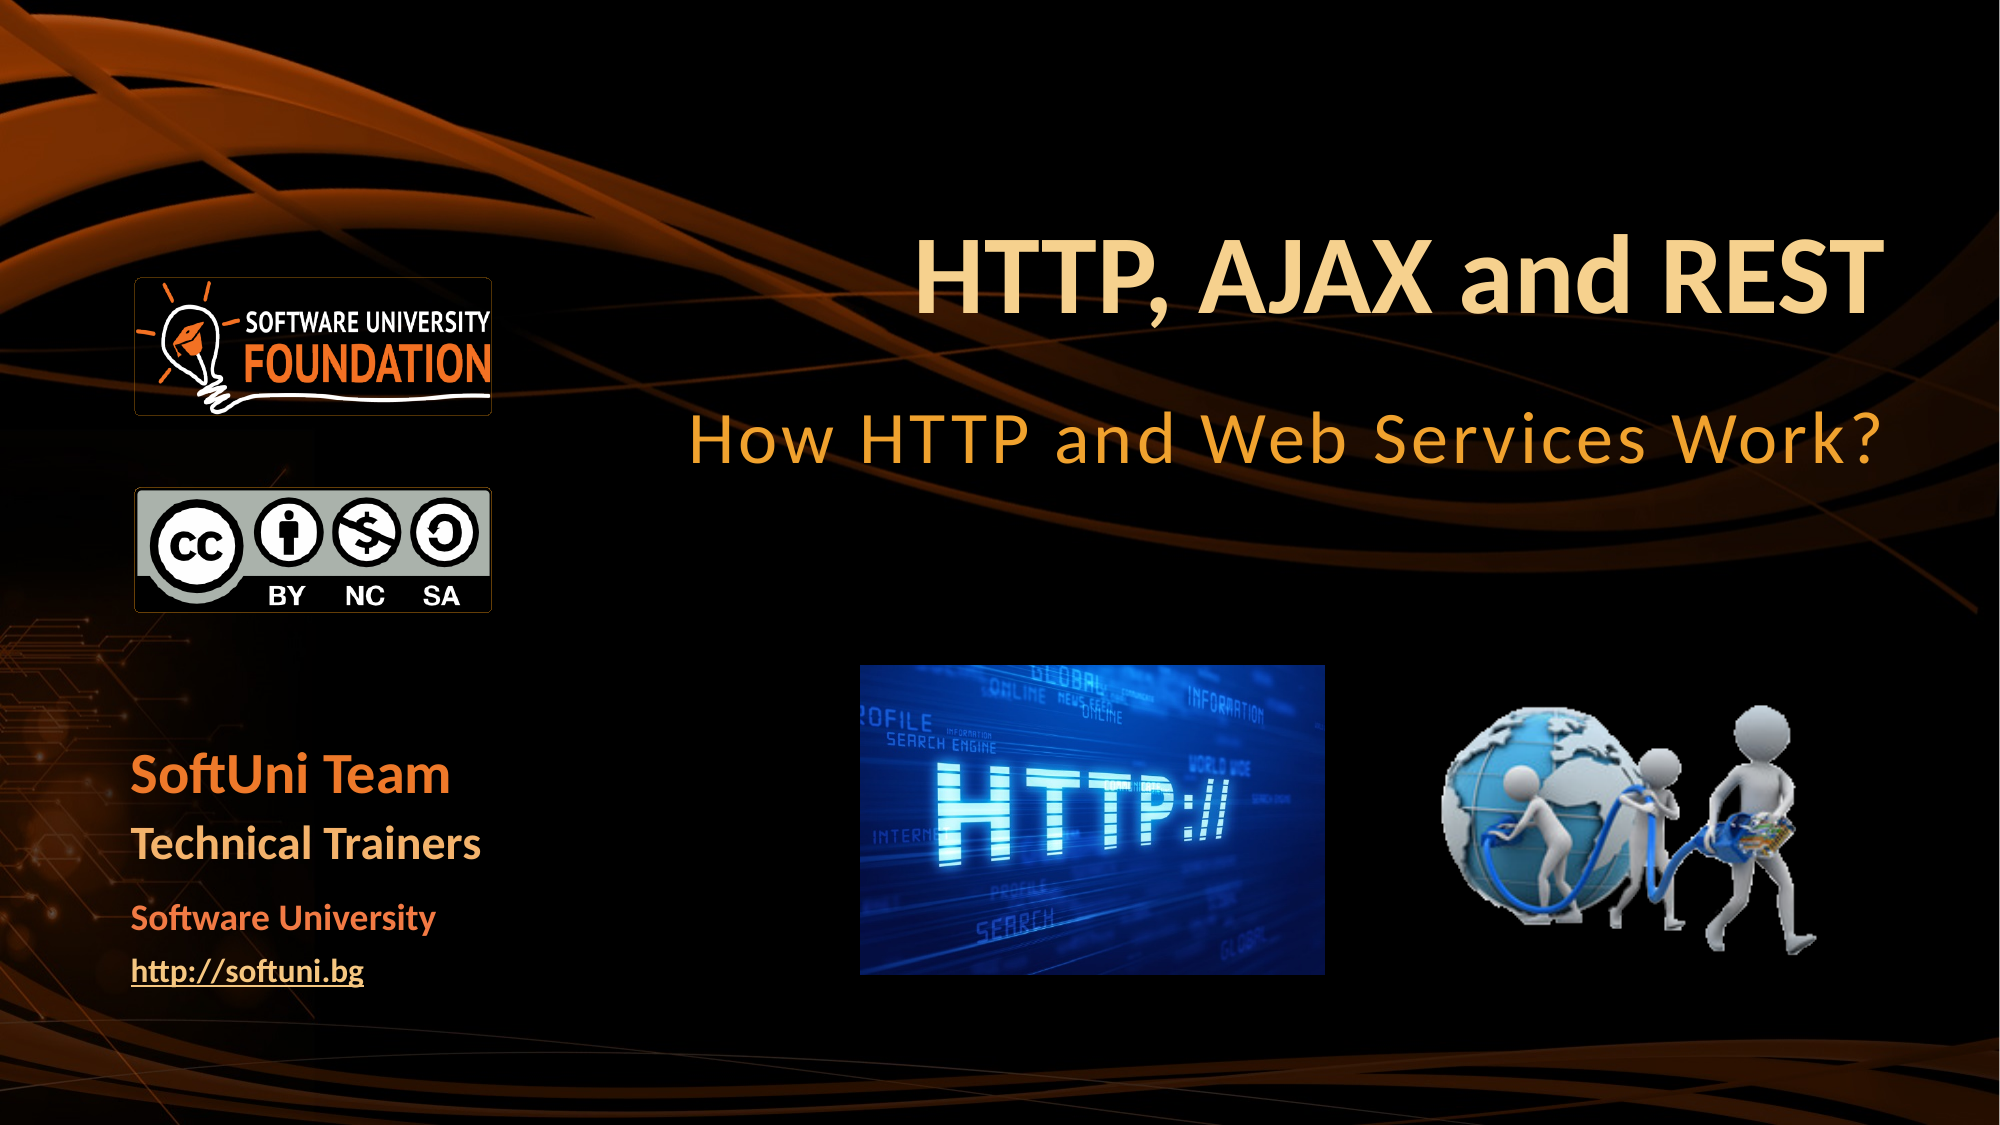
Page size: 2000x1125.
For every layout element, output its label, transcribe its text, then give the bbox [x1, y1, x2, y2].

list Software University [124, 884, 648, 940]
list http://softuni.bg [124, 940, 648, 996]
title HTTP, AJAX and REST [837, 187, 1886, 366]
subtitle How HTTP and Web Services Work? [599, 385, 1886, 500]
list SoftUni Team [124, 725, 648, 802]
list Technical Trainers [124, 802, 648, 875]
picture [0, 0, 2000, 1125]
